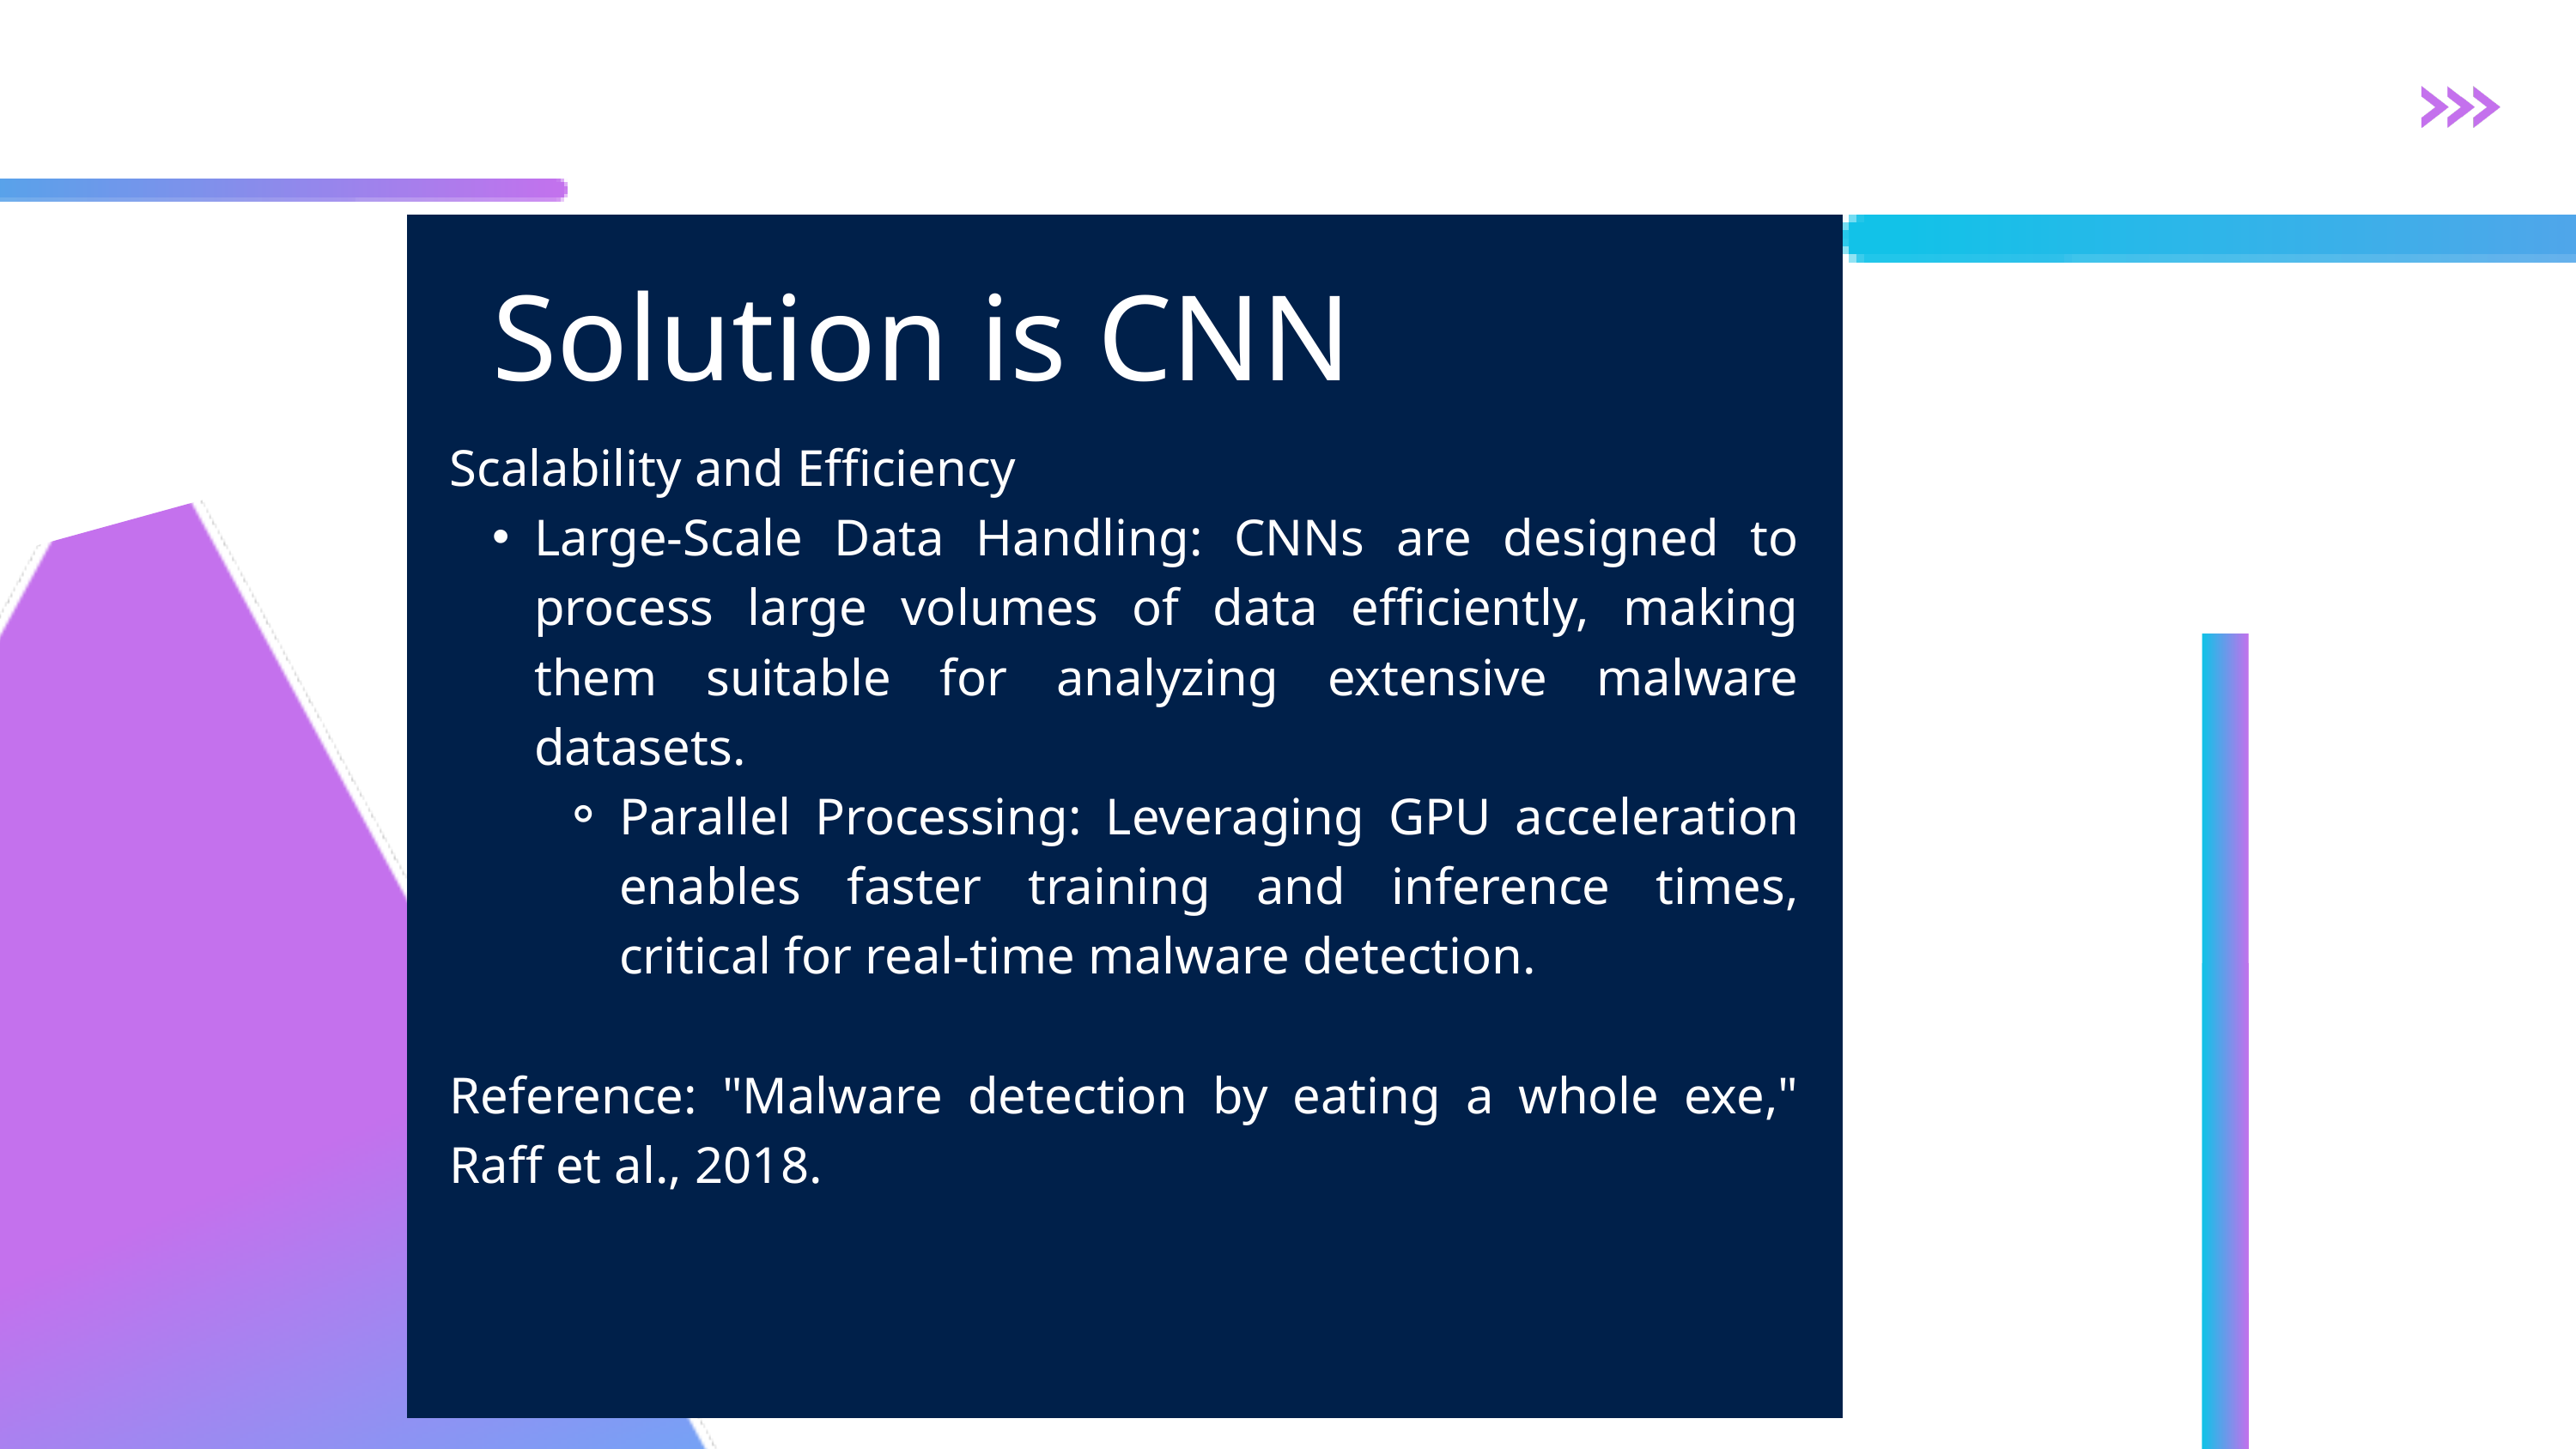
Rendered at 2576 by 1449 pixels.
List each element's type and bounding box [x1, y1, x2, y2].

text_box [2421, 86, 2500, 129]
text_box [0, 445, 931, 1449]
text_box [406, 214, 1843, 1419]
text_box [0, 179, 568, 202]
text_box [1844, 215, 2576, 263]
text_box [2202, 634, 2249, 1449]
